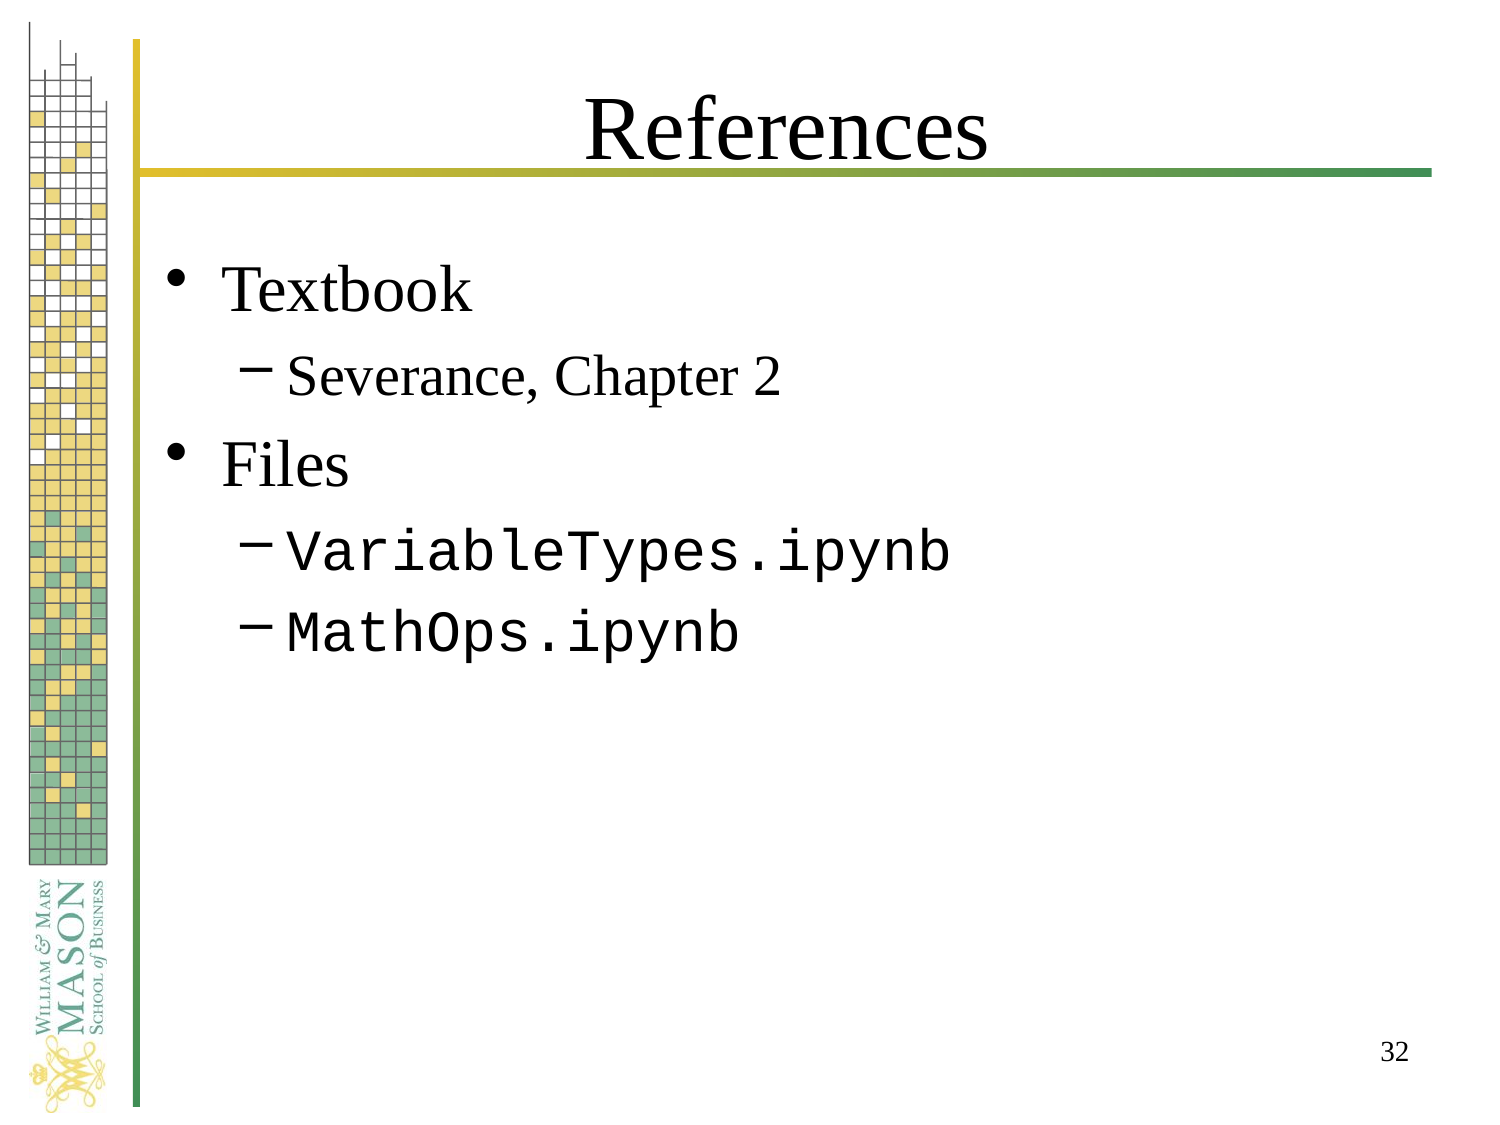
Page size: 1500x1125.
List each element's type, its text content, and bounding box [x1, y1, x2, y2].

slide_number 32 [1048, 1024, 1426, 1103]
list Textbook Severance, Chapter 2 Files VariableTypes.ipynb MathOps.ipynb [150, 237, 1425, 1005]
title References [150, 45, 1425, 200]
title Boolean Statements [29, 879, 107, 1113]
